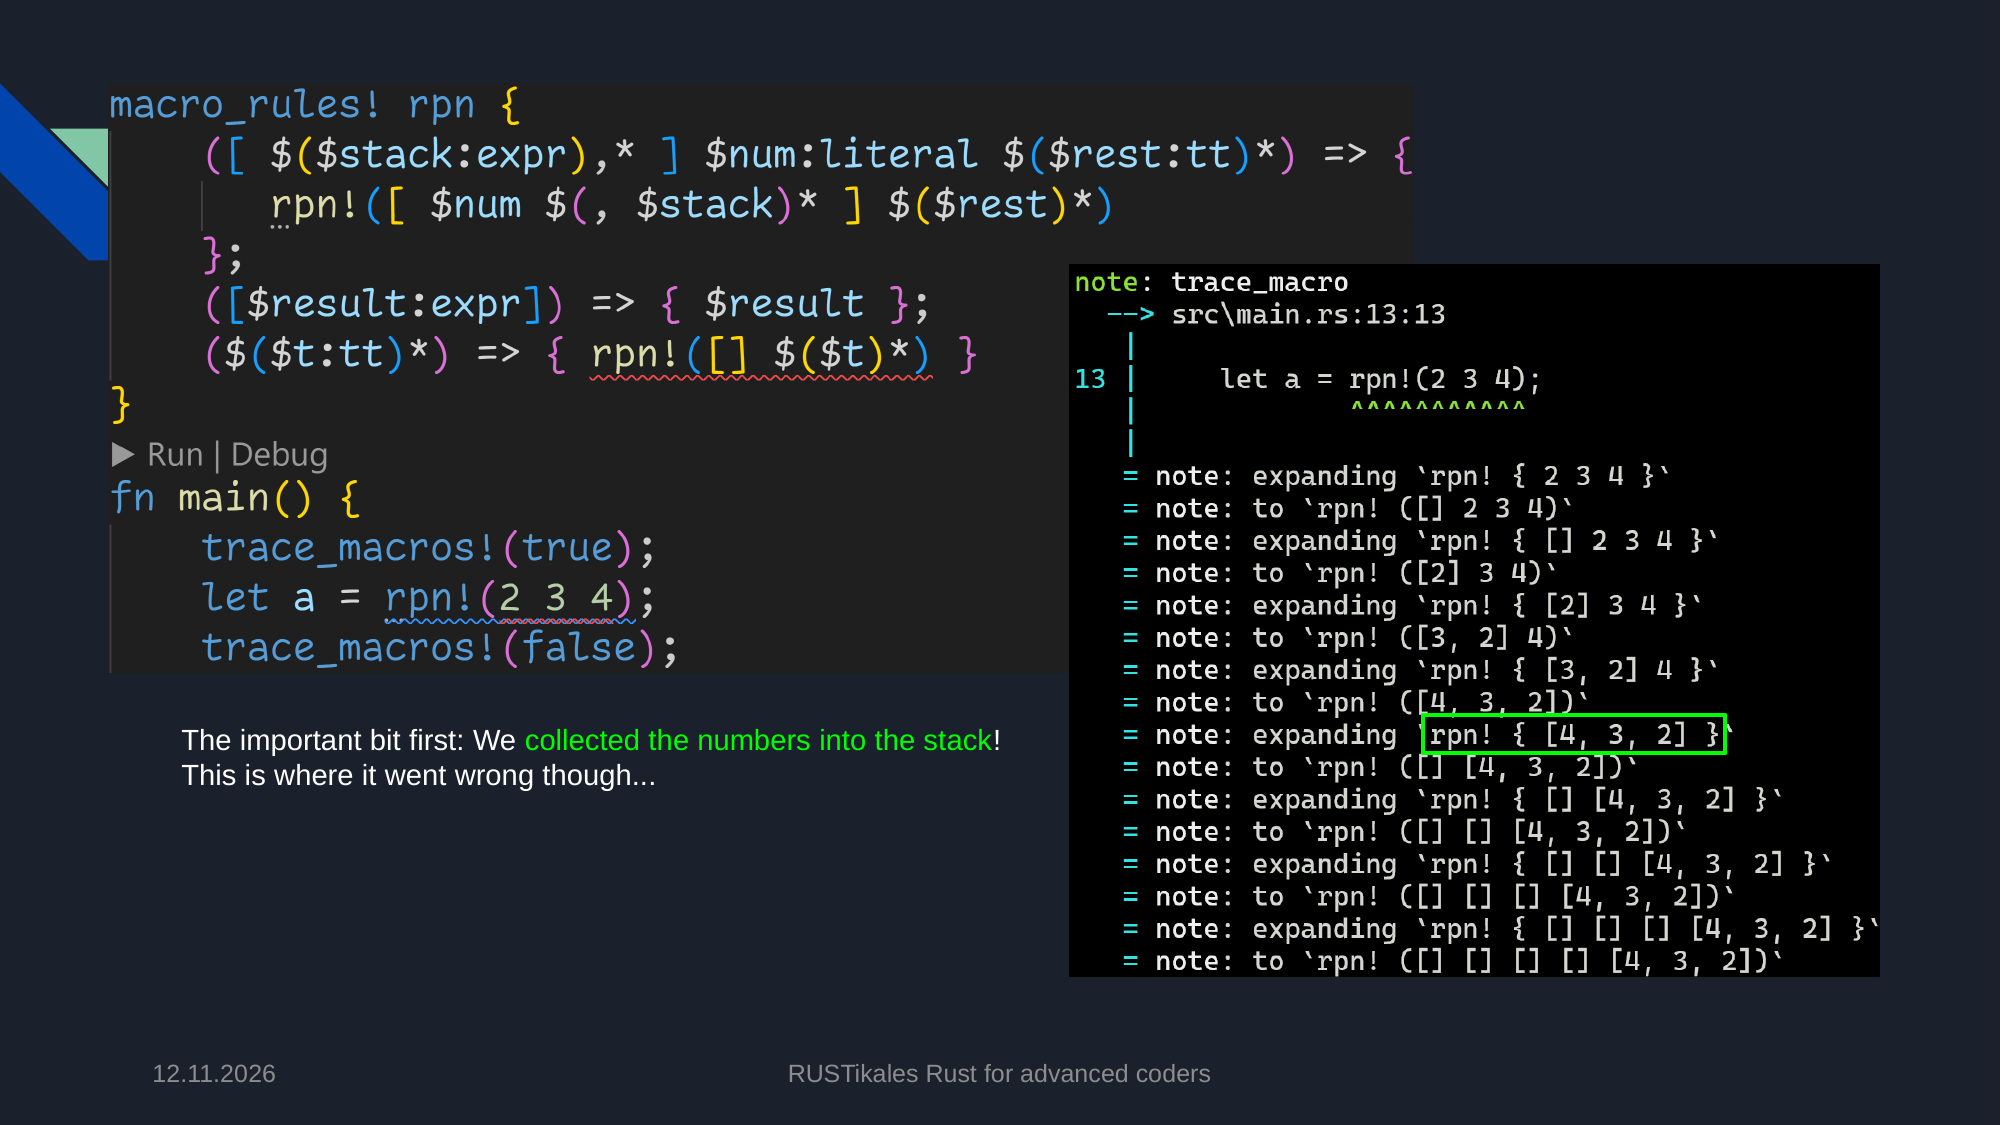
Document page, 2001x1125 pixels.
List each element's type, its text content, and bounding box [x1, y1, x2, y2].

text_box The important bit first: We collected the numbers into the stack! This is where it went wrong though... [166, 713, 1017, 799]
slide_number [137, 1042, 588, 1103]
picture [108, 83, 1880, 977]
footer RUSTikales Rust for advanced coders [662, 1042, 1338, 1103]
